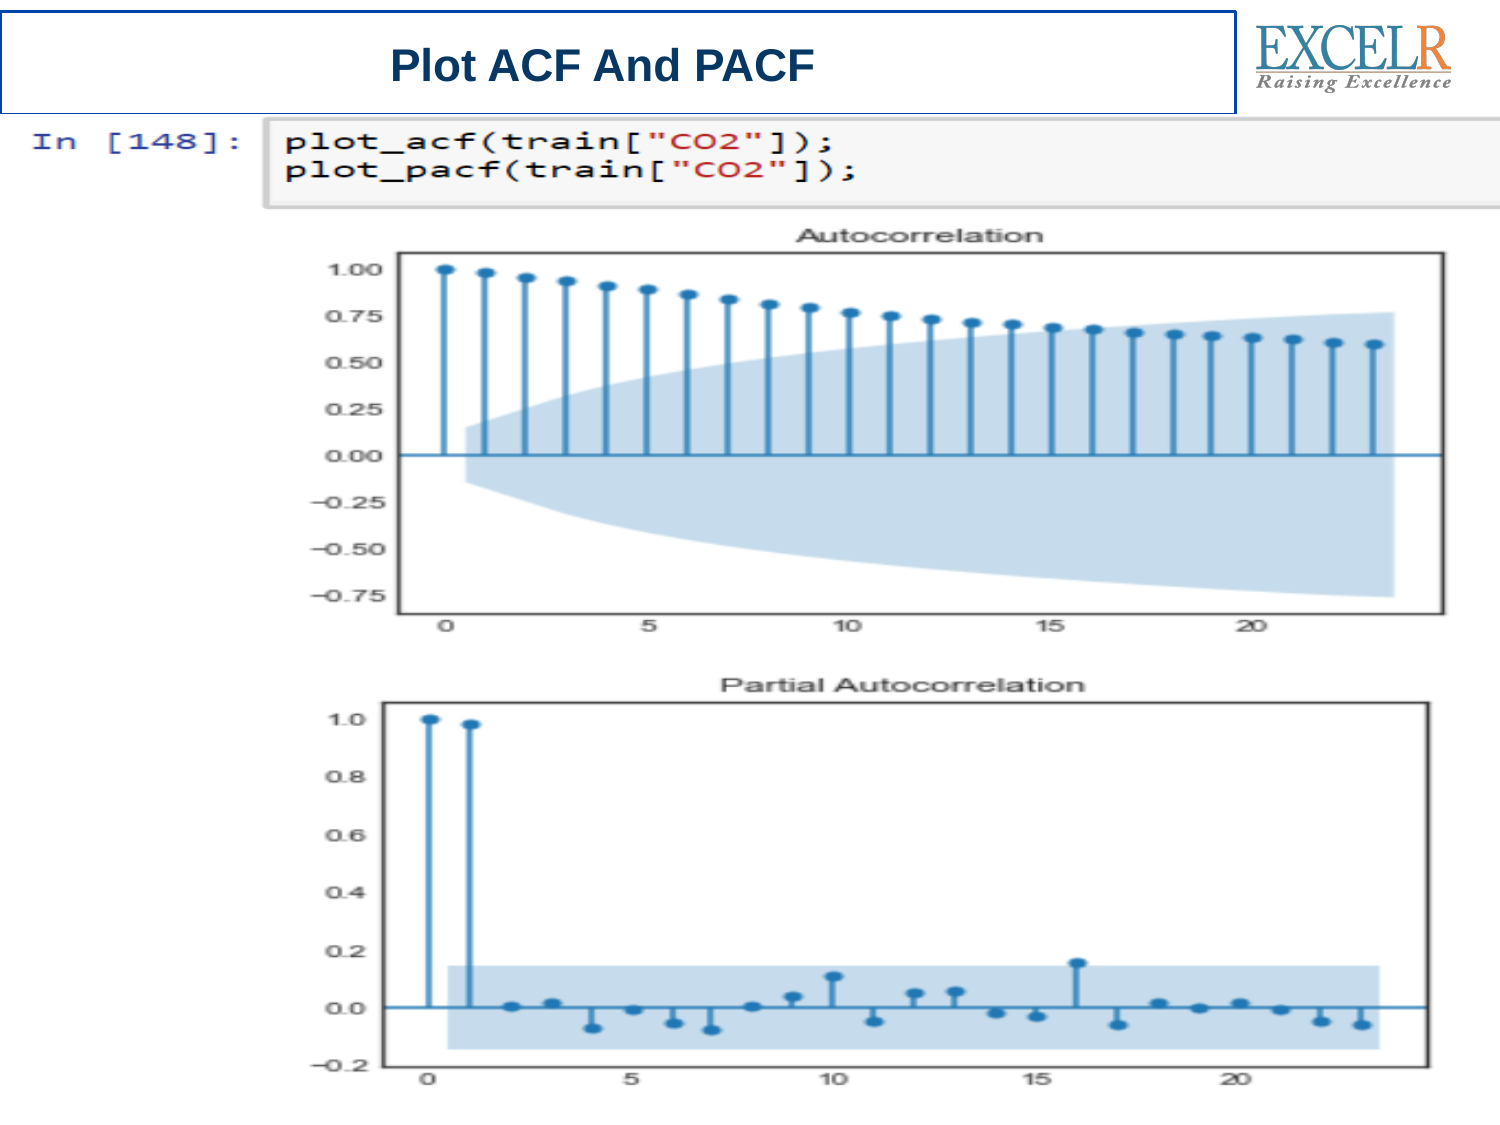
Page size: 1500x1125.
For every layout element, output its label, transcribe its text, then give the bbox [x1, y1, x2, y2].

picture [0, 114, 1500, 1125]
text_box Plot ACF And PACF [0, 11, 1236, 114]
picture [1256, 25, 1452, 94]
